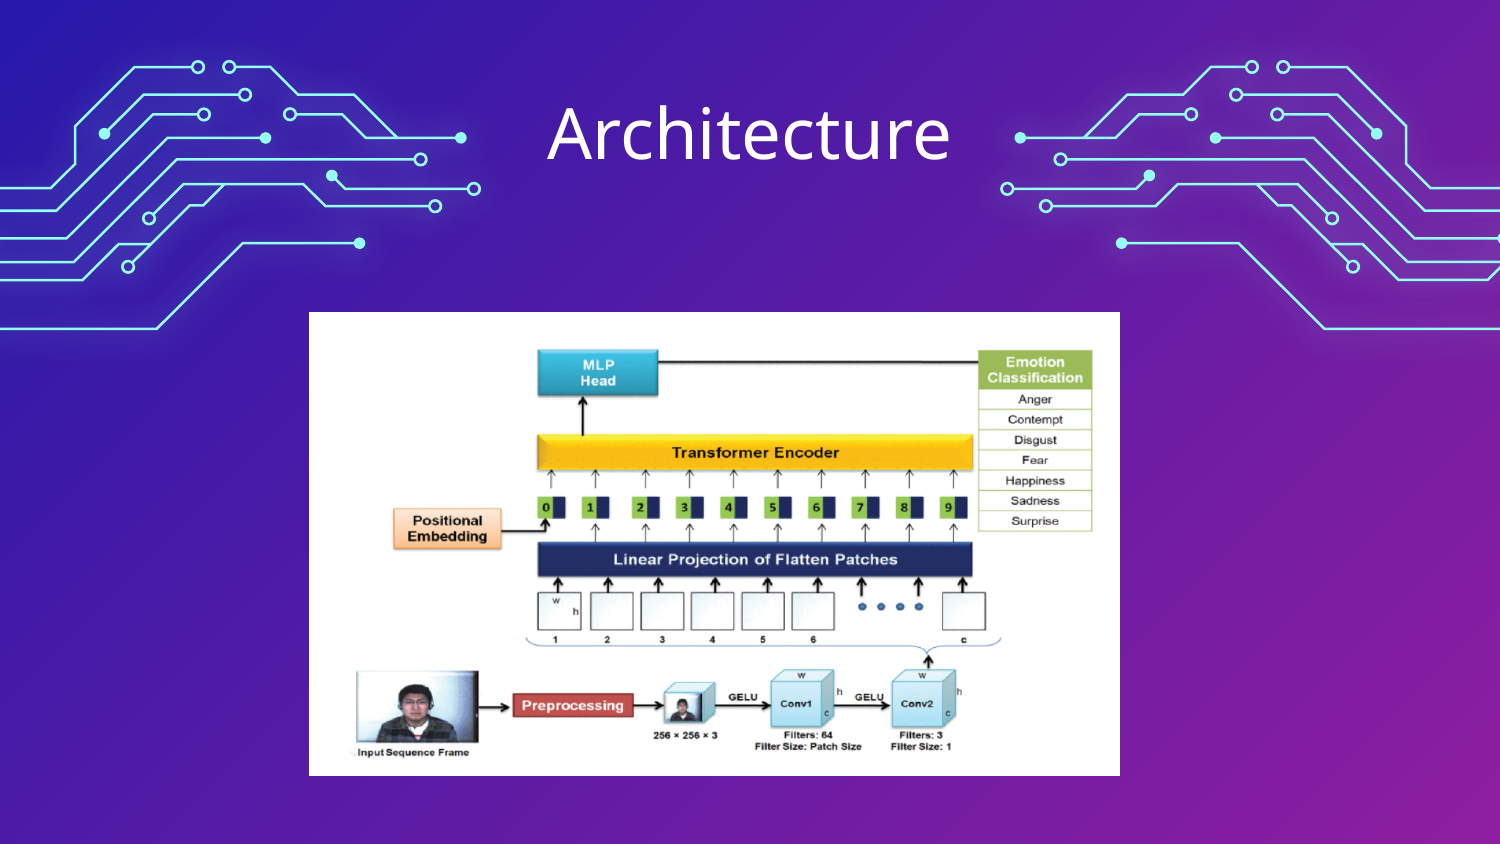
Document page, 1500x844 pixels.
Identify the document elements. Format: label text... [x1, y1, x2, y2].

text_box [53, 0, 325, 487]
picture [309, 312, 1120, 777]
title Architecture [329, 88, 1151, 183]
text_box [1156, 0, 1428, 487]
